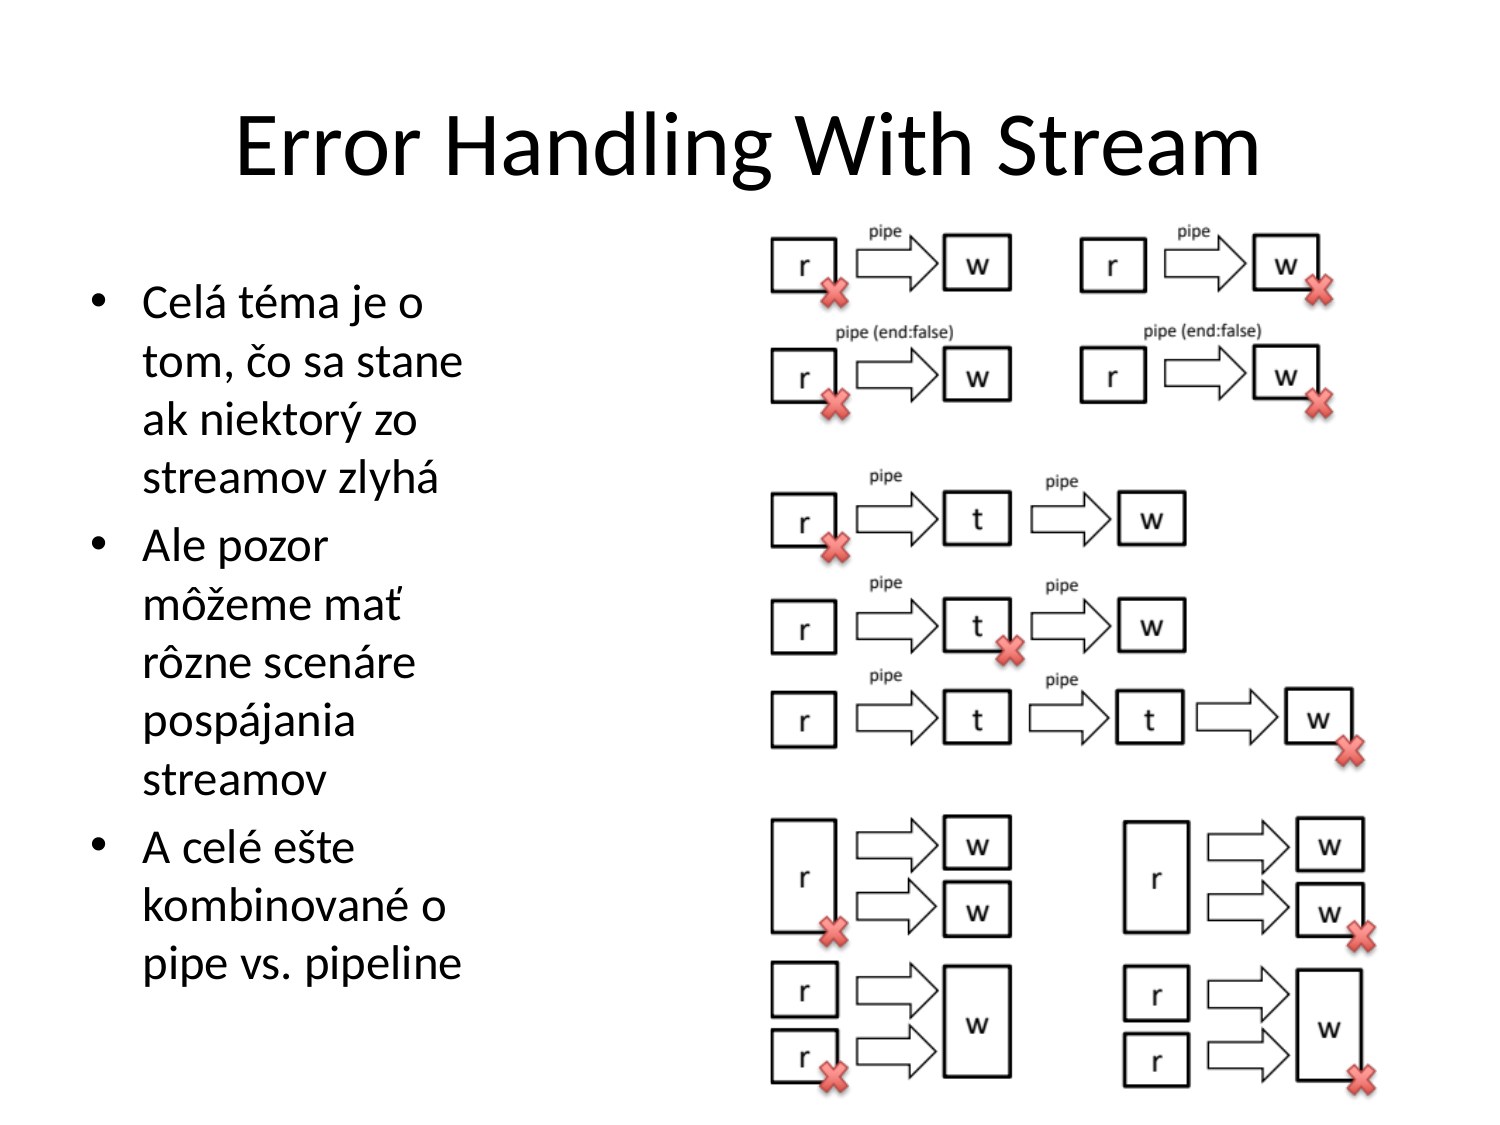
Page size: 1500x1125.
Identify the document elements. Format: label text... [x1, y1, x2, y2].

title Error Handling With Stream [75, 45, 1425, 233]
list Celá téma je o tom, čo sa stane ak niektorý zo streamov zlyhá Ale pozor môžeme mať rôzne scenáre pospájania streamov A celé ešte kombinované o pipe vs. pipeline [75, 262, 516, 1005]
picture [770, 213, 1382, 1105]
